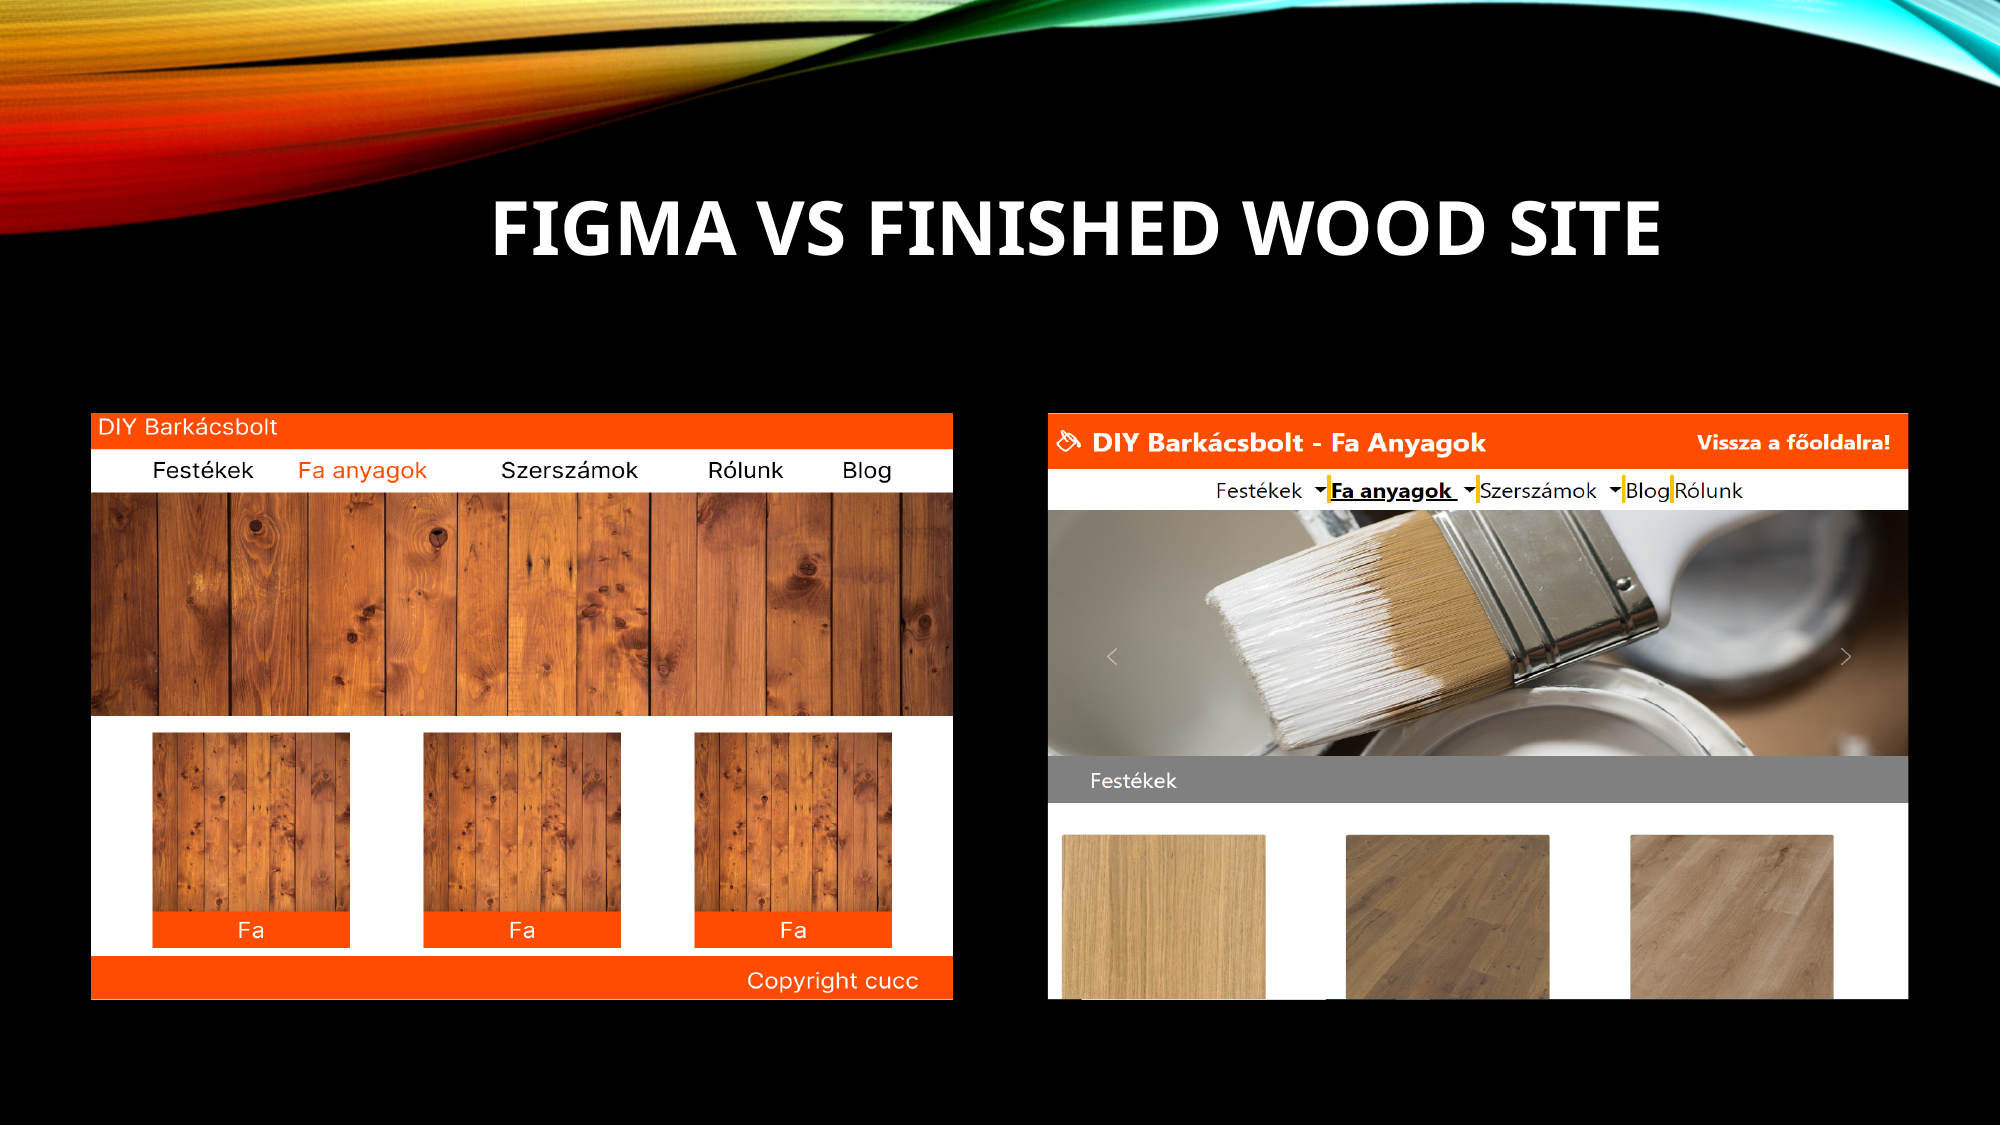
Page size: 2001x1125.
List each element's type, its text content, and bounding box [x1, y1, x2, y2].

picture [1047, 412, 1909, 1000]
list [91, 412, 953, 1000]
picture [0, 0, 2000, 237]
title Figma vs finished Wood site [474, 125, 1888, 338]
